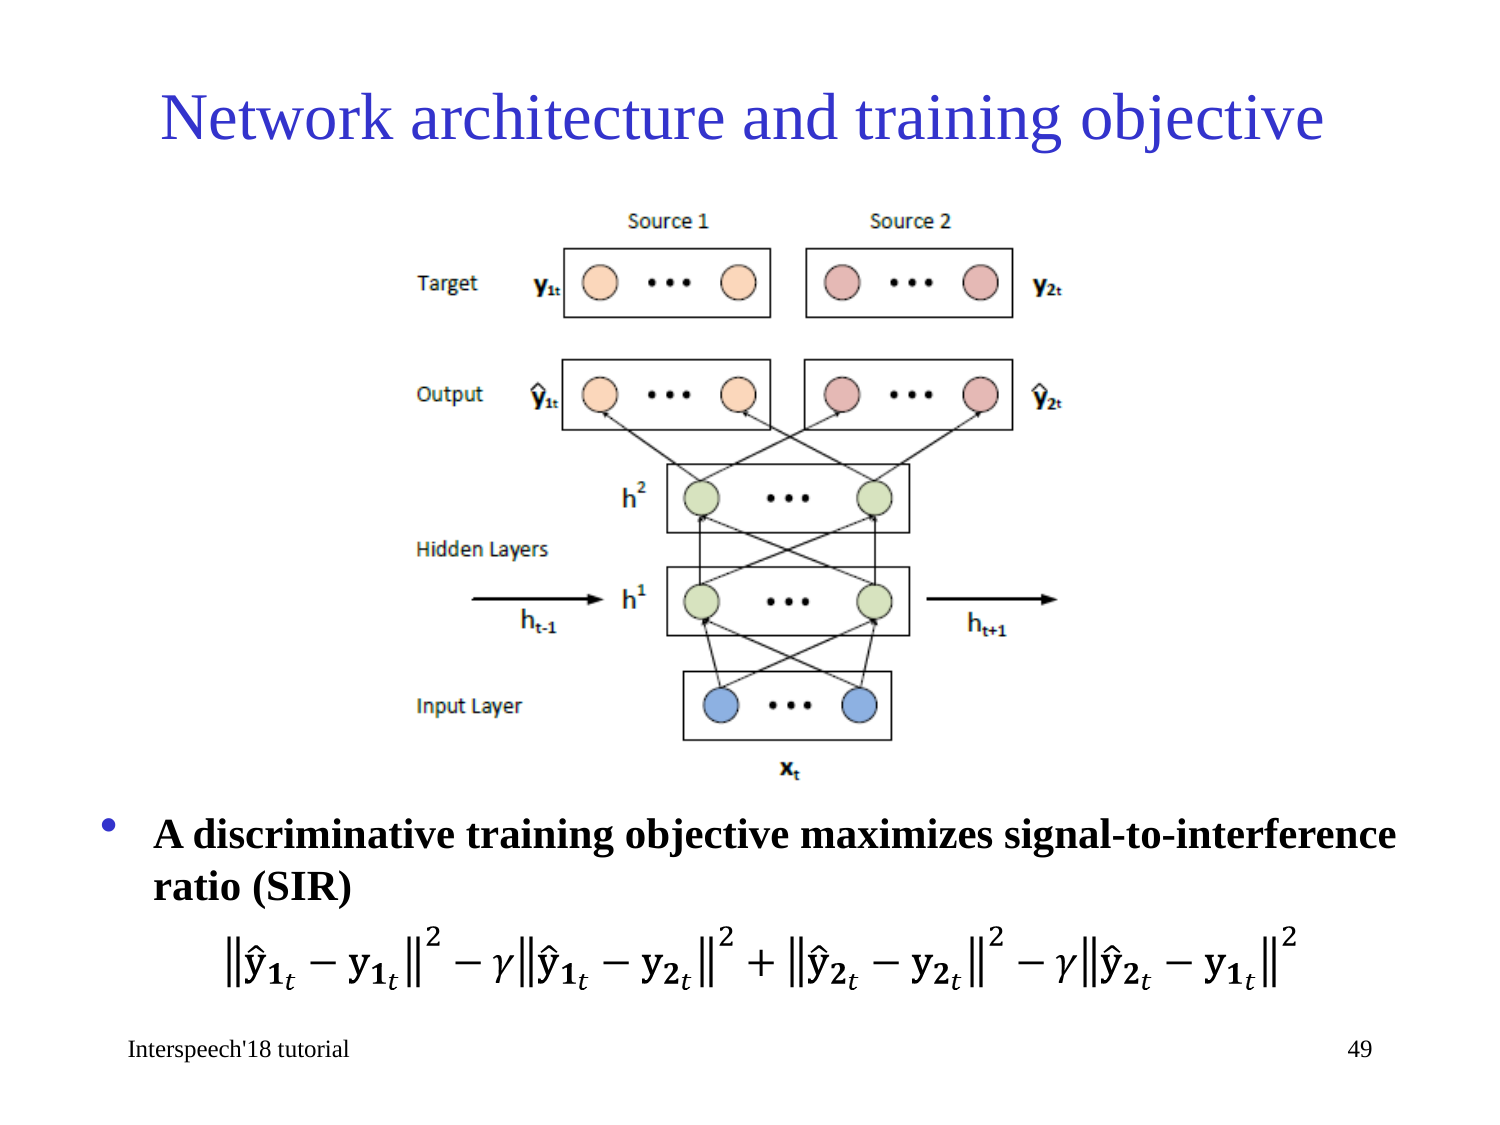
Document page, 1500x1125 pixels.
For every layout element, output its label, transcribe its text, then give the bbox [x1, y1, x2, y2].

slide_number Interspeech'18 tutorial [112, 1024, 426, 1101]
title Network architecture and training objective [87, 62, 1400, 163]
slide_number 49 [1074, 1024, 1388, 1101]
text_box [184, 925, 1338, 1001]
list A discriminative training objective maximizes signal-to-interference ratio (SIR) [85, 196, 1414, 918]
picture [412, 196, 1065, 781]
